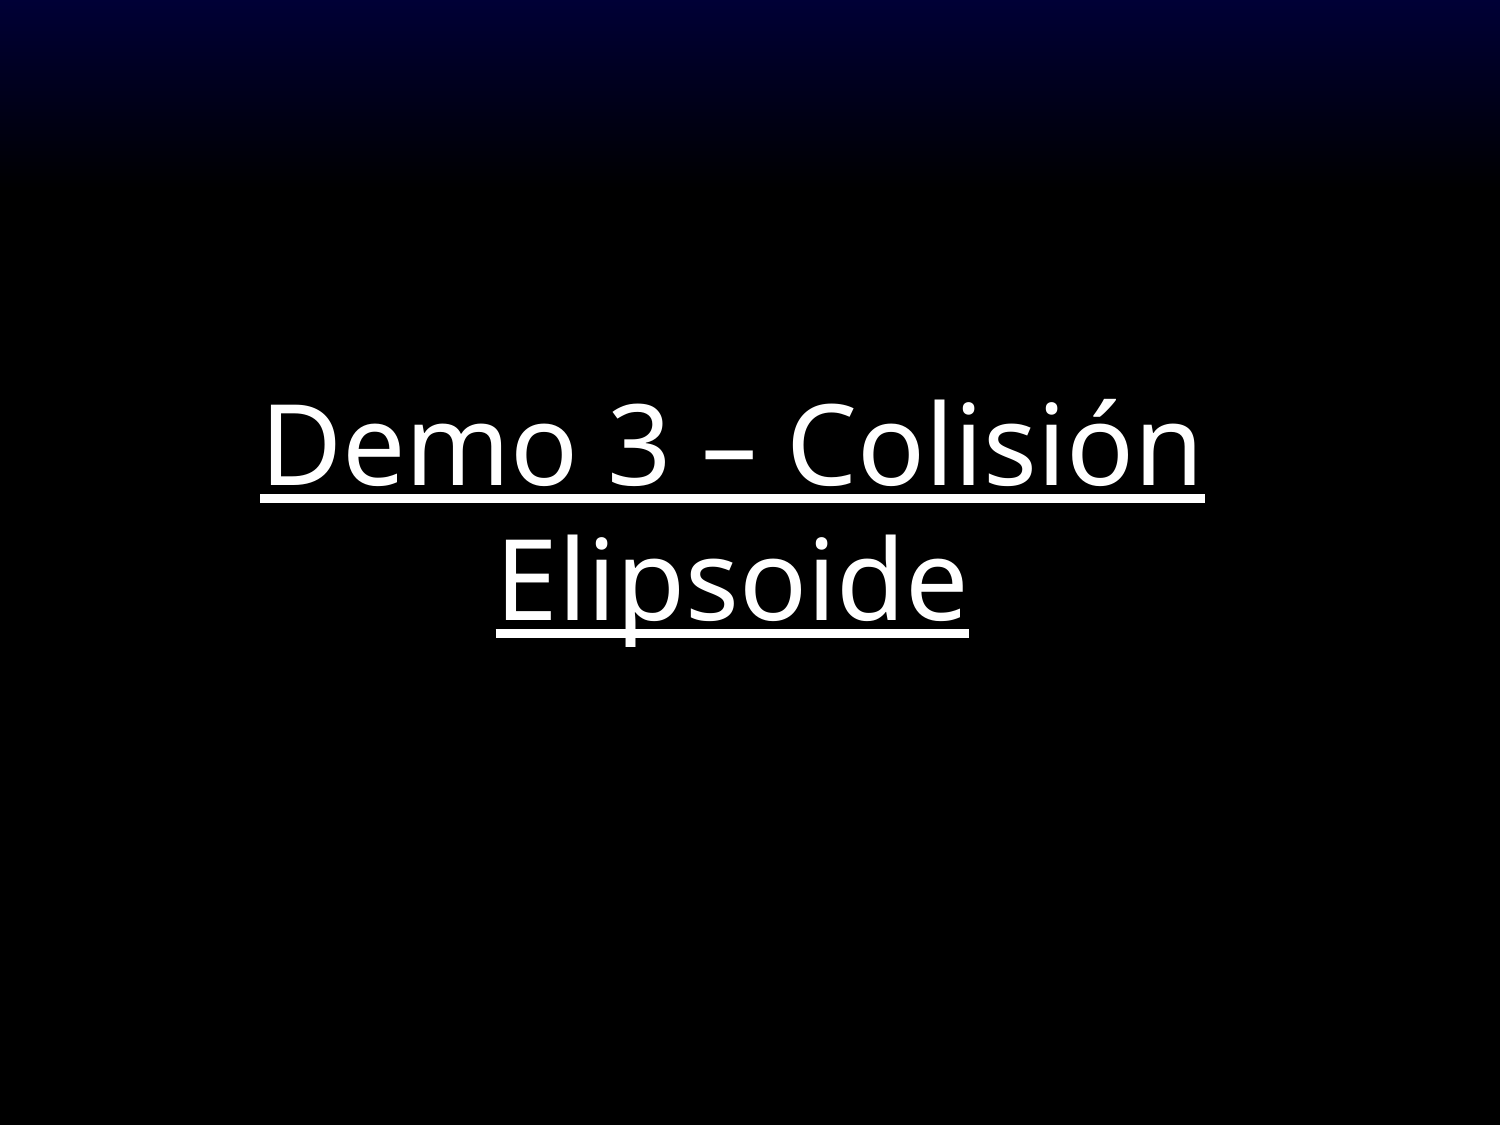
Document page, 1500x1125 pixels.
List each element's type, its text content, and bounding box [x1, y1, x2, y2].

title Demo 3 – Colisión Elipsoide [17, 420, 1448, 597]
